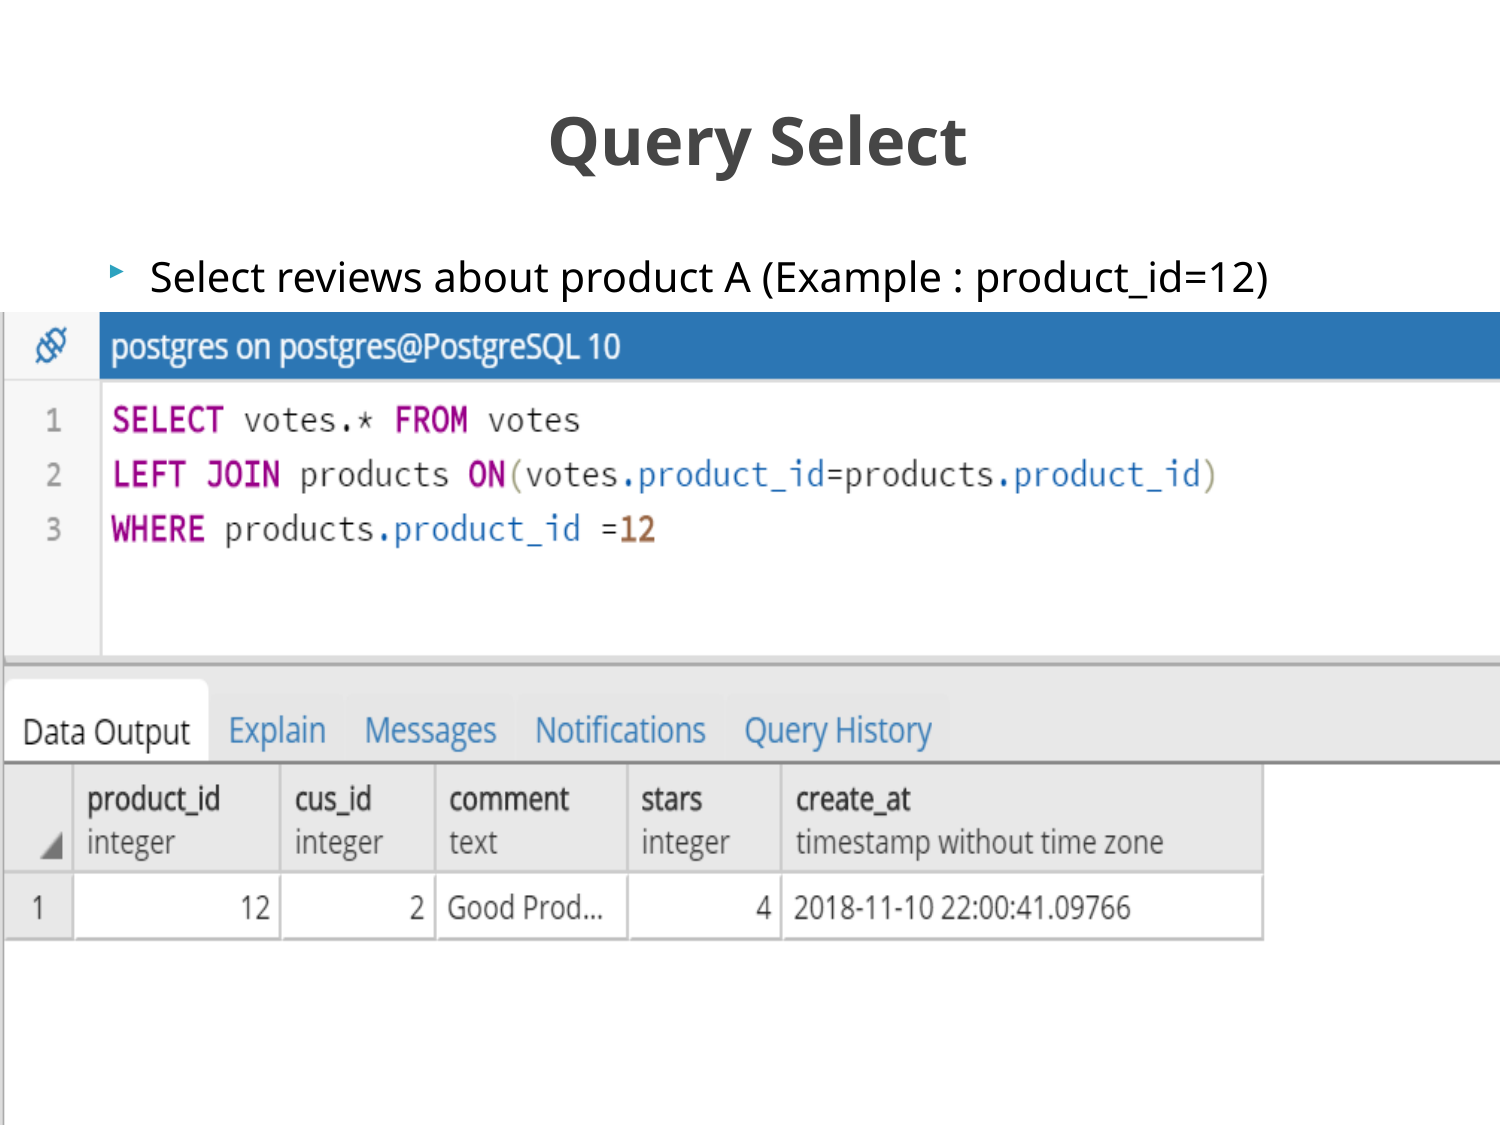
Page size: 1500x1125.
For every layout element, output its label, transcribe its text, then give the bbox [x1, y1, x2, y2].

picture [0, 312, 1500, 1125]
list Select reviews about product A (Example : product_id=12) [75, 243, 1425, 312]
title Query Select [75, 45, 1425, 233]
